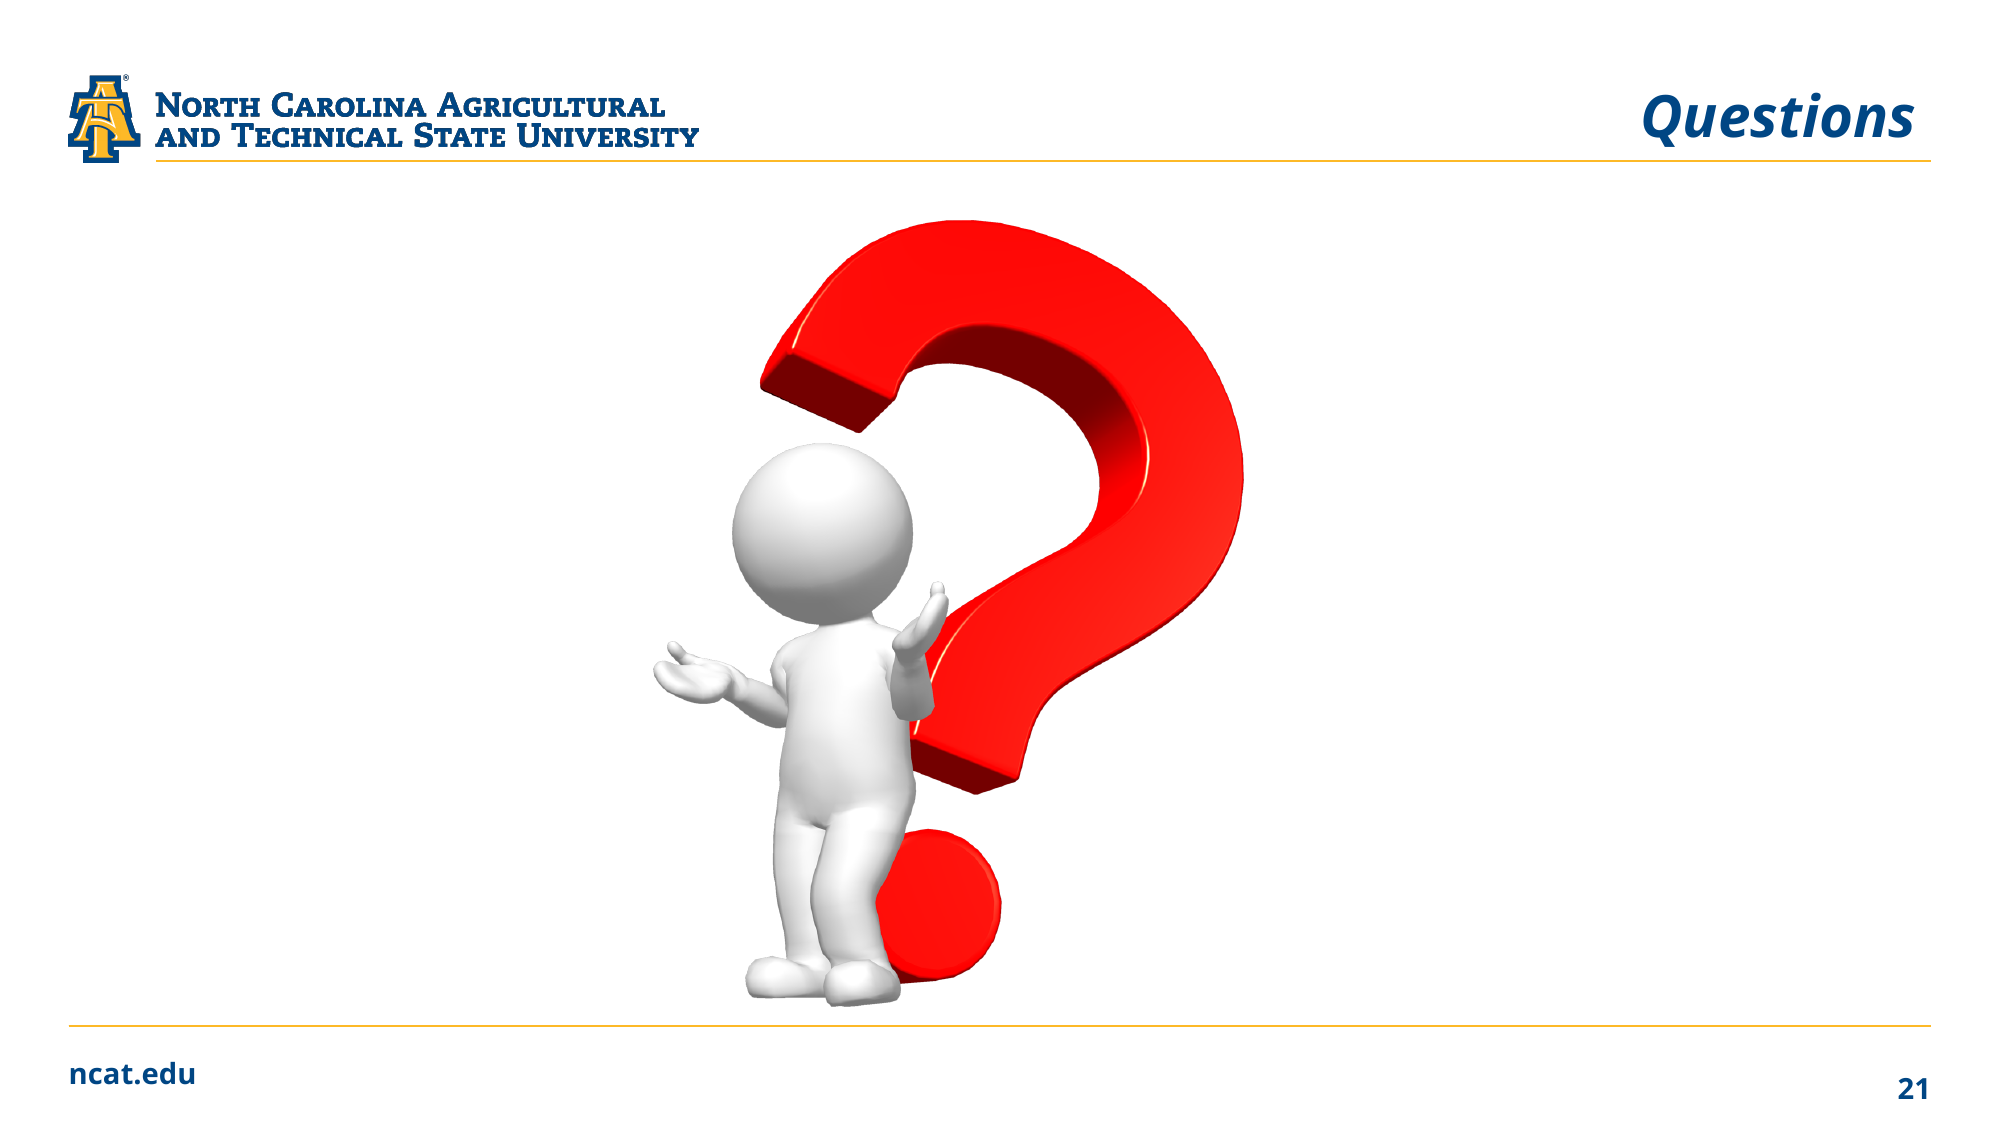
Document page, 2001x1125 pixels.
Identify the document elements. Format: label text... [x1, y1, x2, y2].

list Questions [898, 79, 1932, 161]
picture [68, 74, 699, 163]
picture [470, 191, 1326, 1046]
slide_number 21 [1851, 1065, 1932, 1116]
